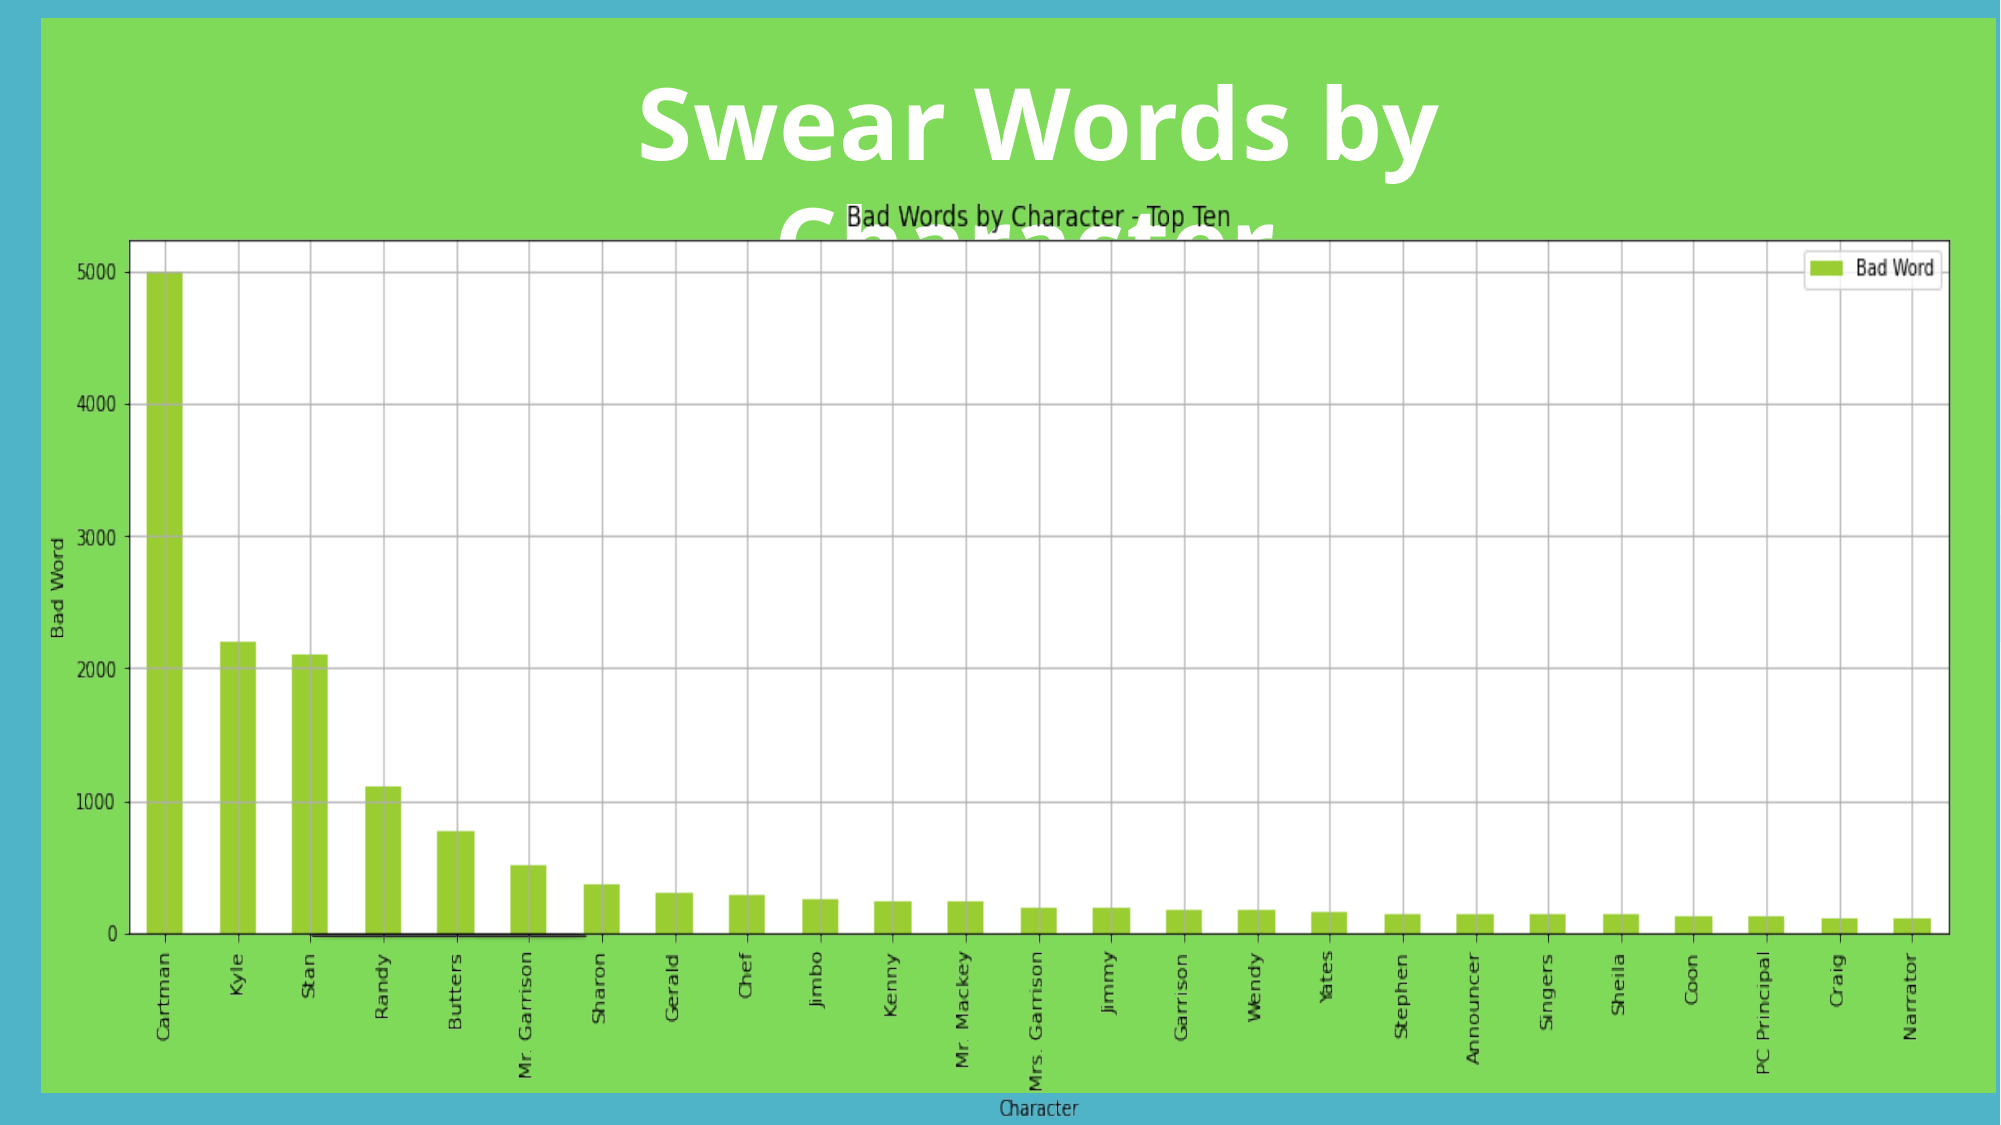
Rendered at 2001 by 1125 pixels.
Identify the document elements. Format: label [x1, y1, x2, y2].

picture [40, 189, 1960, 1125]
text_box [0, 0, 2000, 1125]
list [40, 18, 1996, 1093]
